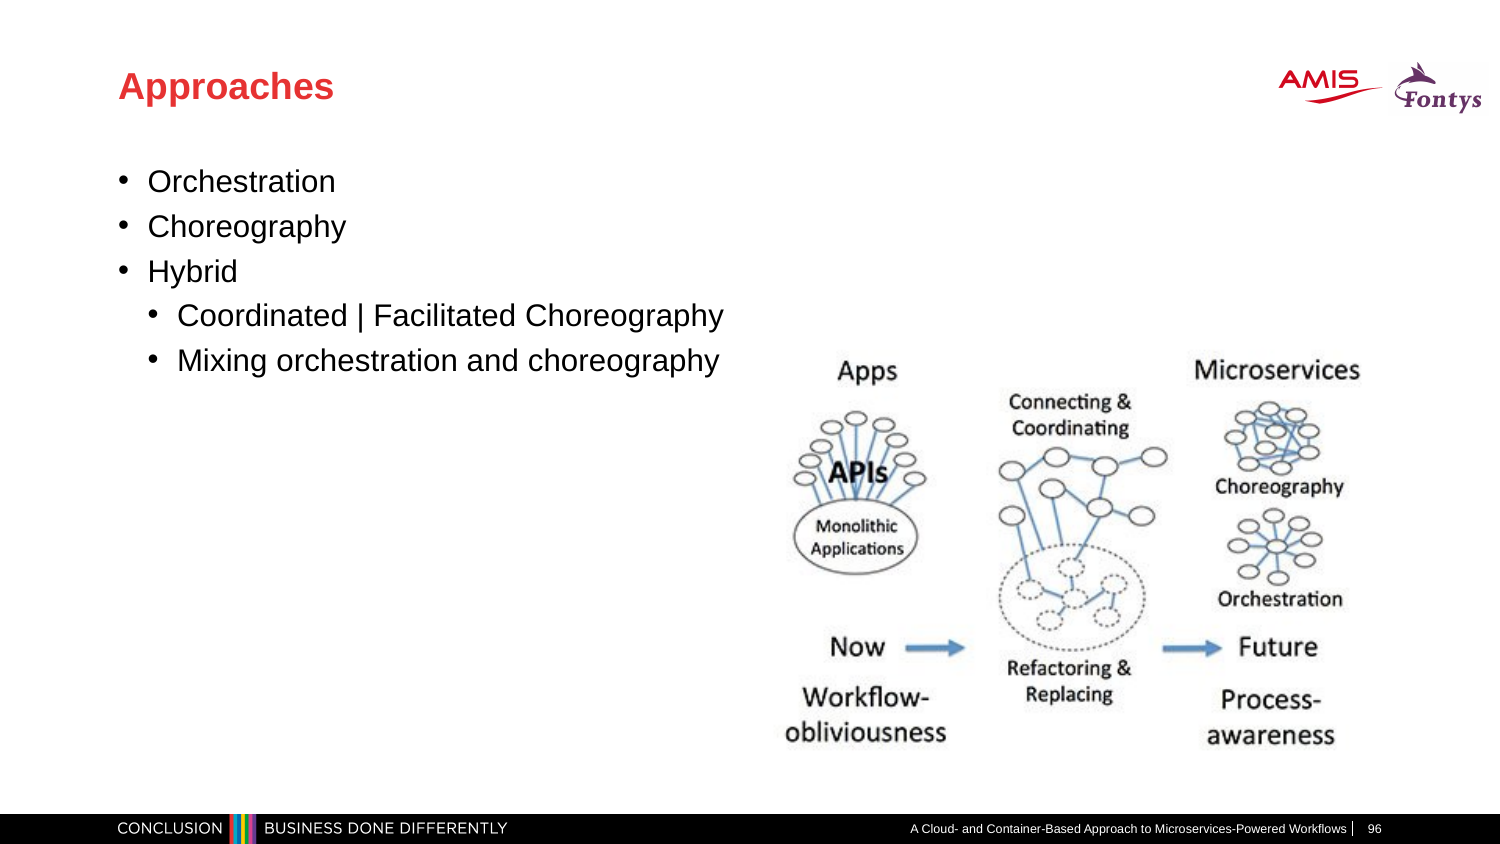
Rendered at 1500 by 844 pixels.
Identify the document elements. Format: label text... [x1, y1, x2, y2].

footer A Cloud- and Container-Based Approach to Microservices-Powered Workflows [814, 820, 1347, 839]
list Orchestration Choreography Hybrid Coordinated | Facilitated Choreography Mixing orchestration and choreography [118, 153, 1205, 774]
picture [239, 814, 1500, 844]
title Approaches [118, 47, 1205, 130]
slide_number 96 [1358, 820, 1382, 839]
picture [674, 300, 1487, 811]
picture [1205, 58, 1489, 116]
picture [0, 814, 236, 844]
